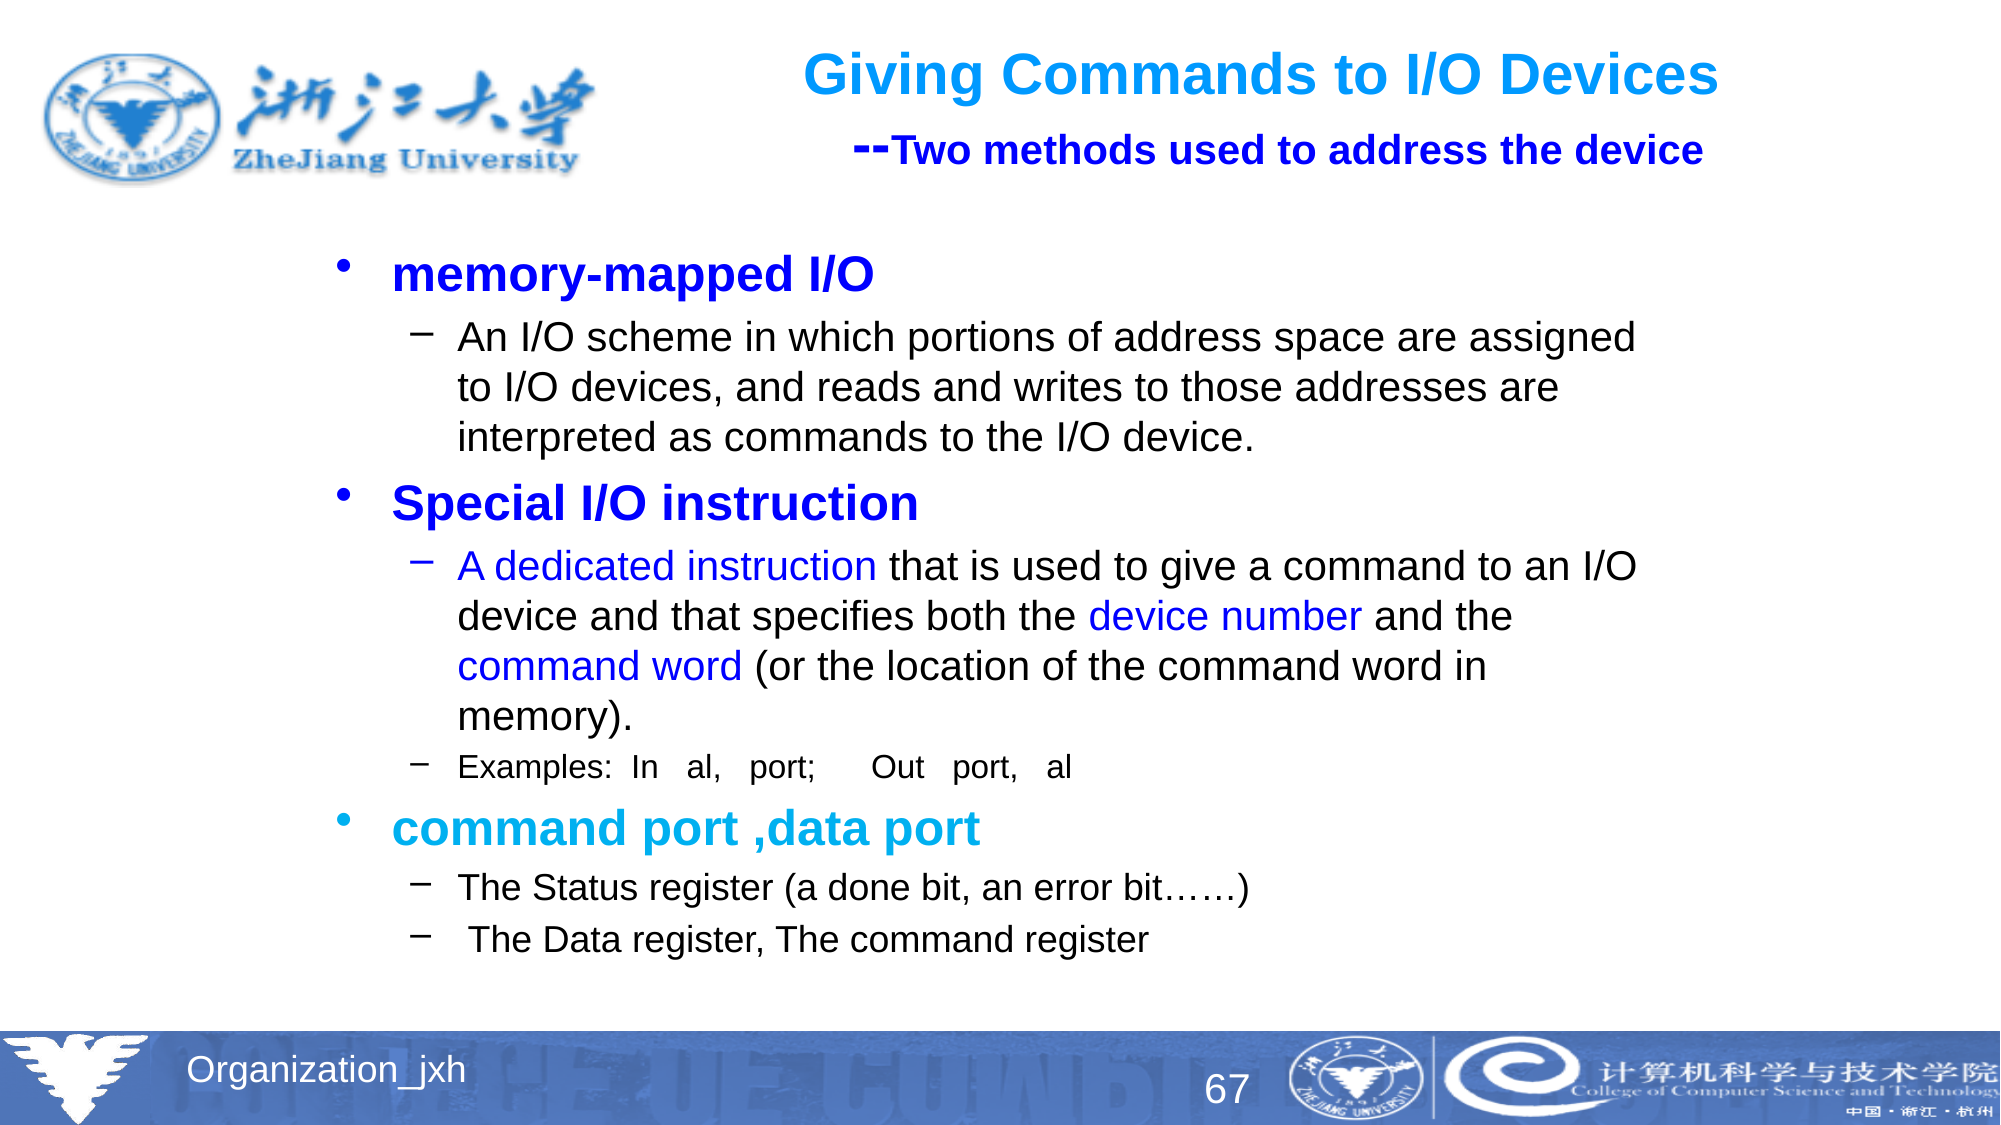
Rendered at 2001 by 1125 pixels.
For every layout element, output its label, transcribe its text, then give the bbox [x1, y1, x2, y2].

picture [0, 1031, 2000, 1125]
list memory-mapped I/O An I/O scheme in which portions of address space are assigned to I/O devices, and reads and writes to those addresses are interpreted as commands to the I/O device. Special I/O instruction A dedicated instruction that is used to give a command to an I/O device and that specifies both the device number and the command word (or the location of the command word in memory). Examples: In al, port; Out port, al command port ,data port The Status register (a done bit, an error bit……) The Data register, The command register [320, 234, 1671, 985]
picture [31, 46, 604, 188]
title Giving Commands to I/O Devices --Two methods used to address the device [624, 13, 1916, 200]
